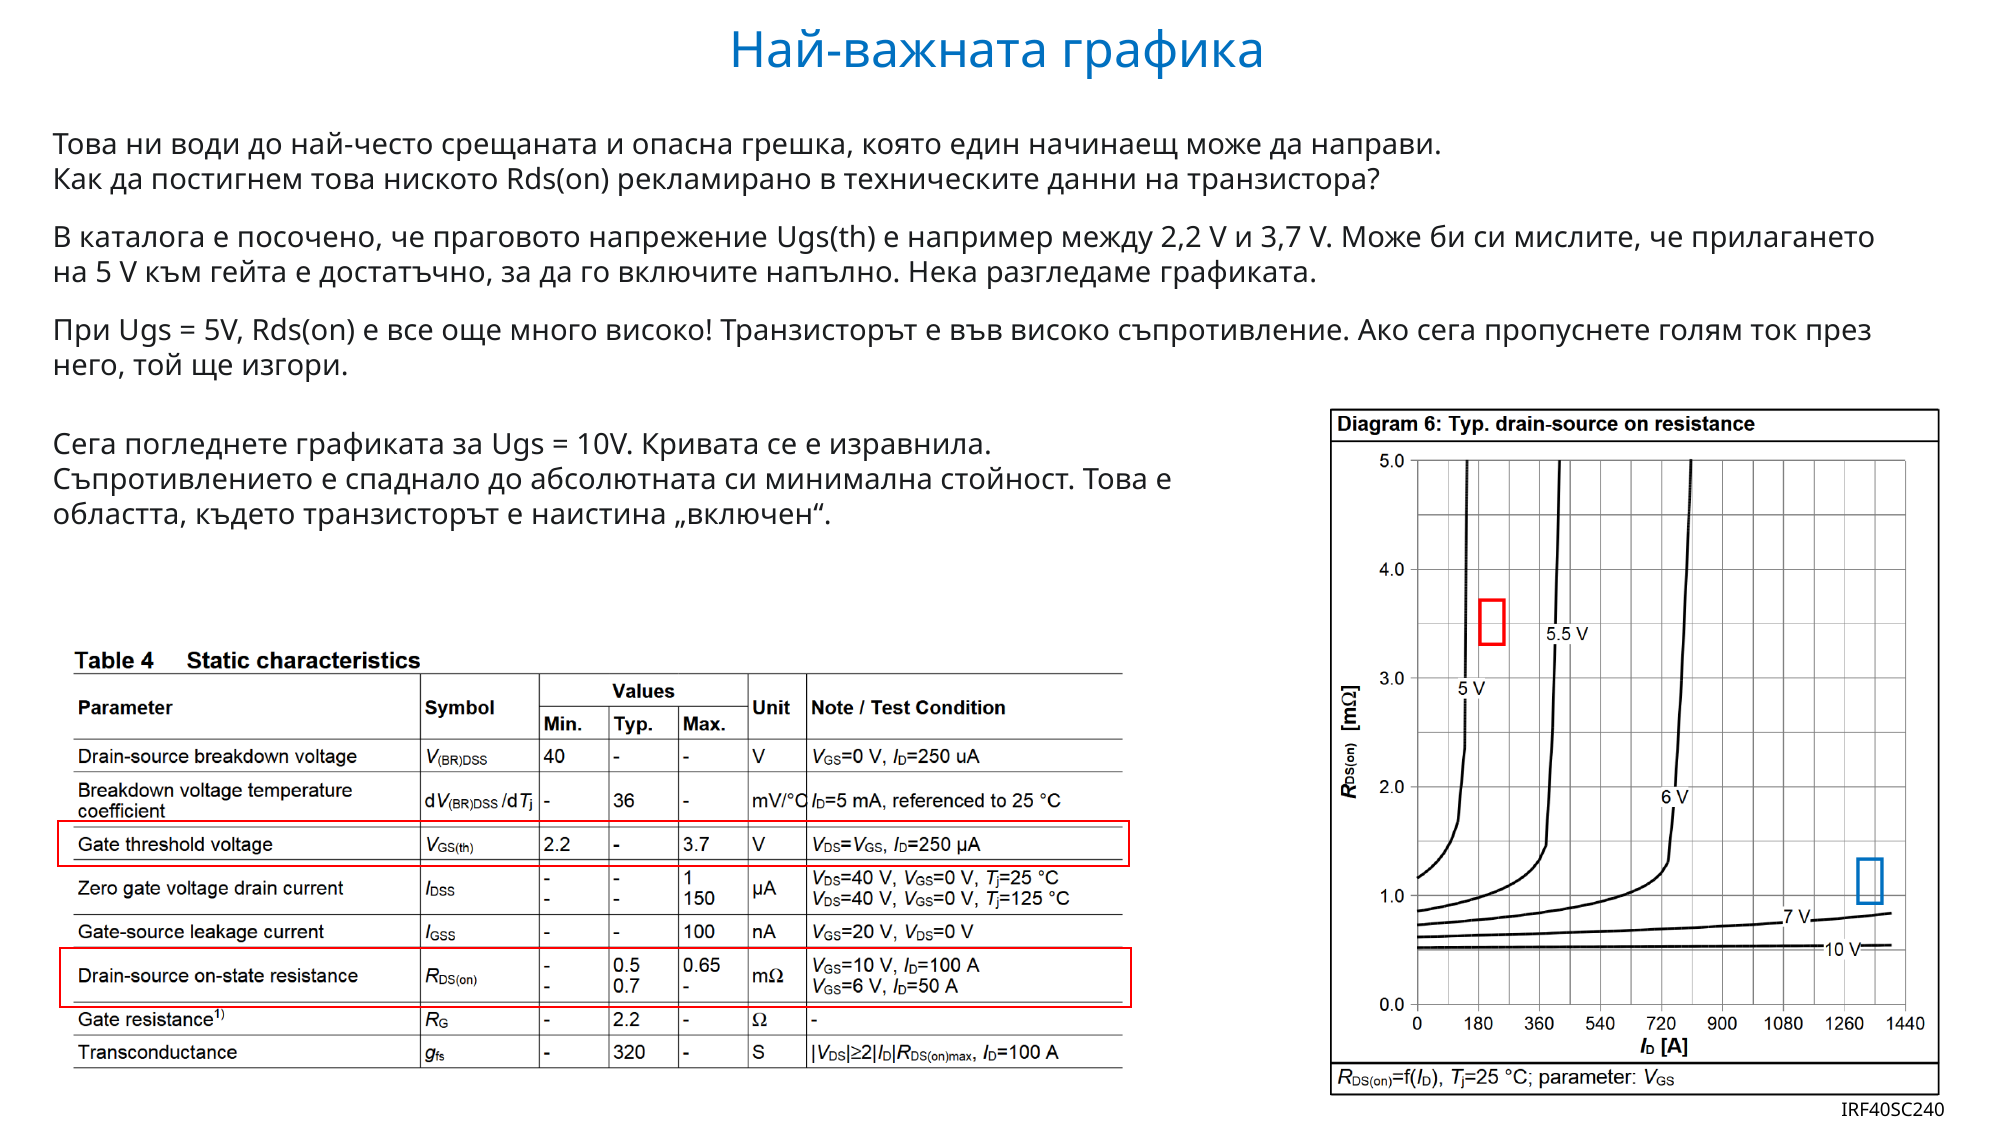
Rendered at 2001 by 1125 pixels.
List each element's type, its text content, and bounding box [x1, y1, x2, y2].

text_box Това ни води до най-често срещаната и опасна грешка, която един начинаещ може да направи. Как да постигнем това ниското Rds(on) рекламирано в техническите данни на транзистора? В каталога е посочено, че праговото напрежение Ugs(th) е например между 2,2 V и 3,7 V. Може би си мислите, че прилагането на 5 V към гейта е достатъчно, за да го включите напълно. Нека разгледаме графиката. При Ugs = 5V, Rds(on) е все още много високо! Транзисторът е във високо съпротивление. Ако сега пропуснете голям ток през него, той ще изгори. [37, 118, 1924, 389]
text_box Сега погледнете графиката за Ugs = 10V. Кривата се е изравнила. Съпротивлението е спаднало до абсолютната си минимална стойност. Това е областта, където транзисторът е наистина „включен“. [37, 418, 1262, 538]
text_box [1125, 819, 1130, 868]
text_box [56, 819, 66, 868]
text_box [1125, 946, 1133, 1008]
text_box [58, 946, 66, 1008]
picture [66, 637, 1125, 1076]
text_box Най-важната графика [0, 10, 1996, 86]
picture [1329, 405, 1941, 1097]
text_box IRF40SC240 [1826, 1089, 1982, 1125]
